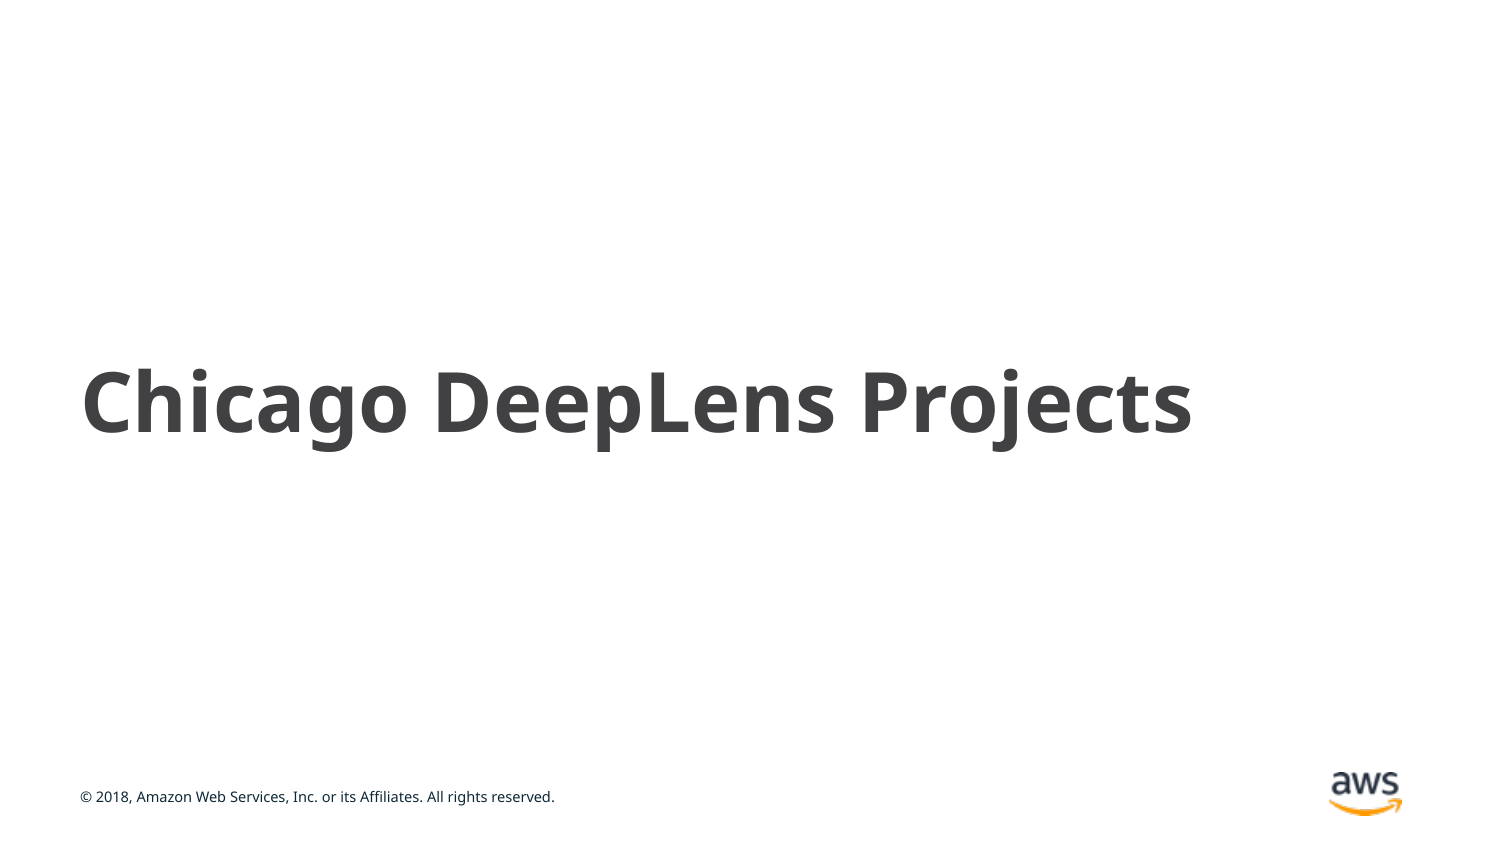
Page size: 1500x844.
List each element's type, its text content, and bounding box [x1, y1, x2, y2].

picture [1329, 772, 1402, 816]
title Chicago DeepLens Projects [65, 323, 1340, 476]
